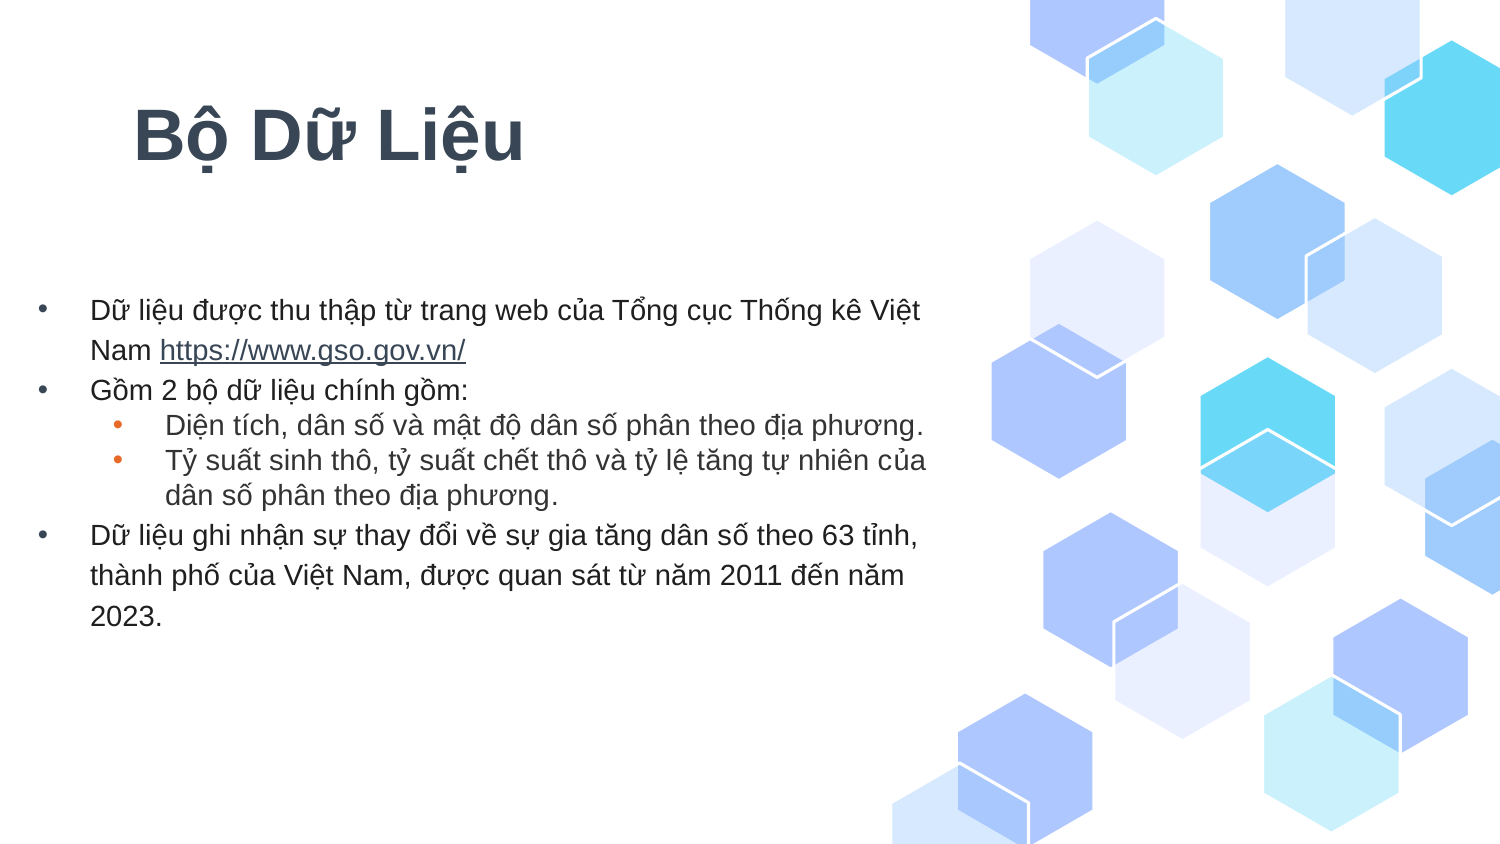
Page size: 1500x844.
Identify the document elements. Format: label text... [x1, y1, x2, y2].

subtitle Dữ liệu được thu thập từ trang web của Tổng cục Thống kê Việt Nam https://www.gso.gov.vn/ Gồm 2 bộ dữ liệu chính gồm: Diện tích, dân số và mật độ dân số phân theo địa phương. Tỷ suất sinh thô, tỷ suất chết thô và tỷ lệ tăng tự nhiên của dân số phân theo địa phương. Dữ liệu ghi nhận sự thay đổi về sự gia tăng dân số theo 63 tỉnh, thành phố của Việt Nam, được quan sát từ năm 2011 đến năm 2023. [0, 271, 885, 712]
title Bộ Dữ Liệu [118, 72, 885, 167]
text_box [890, 0, 1500, 844]
